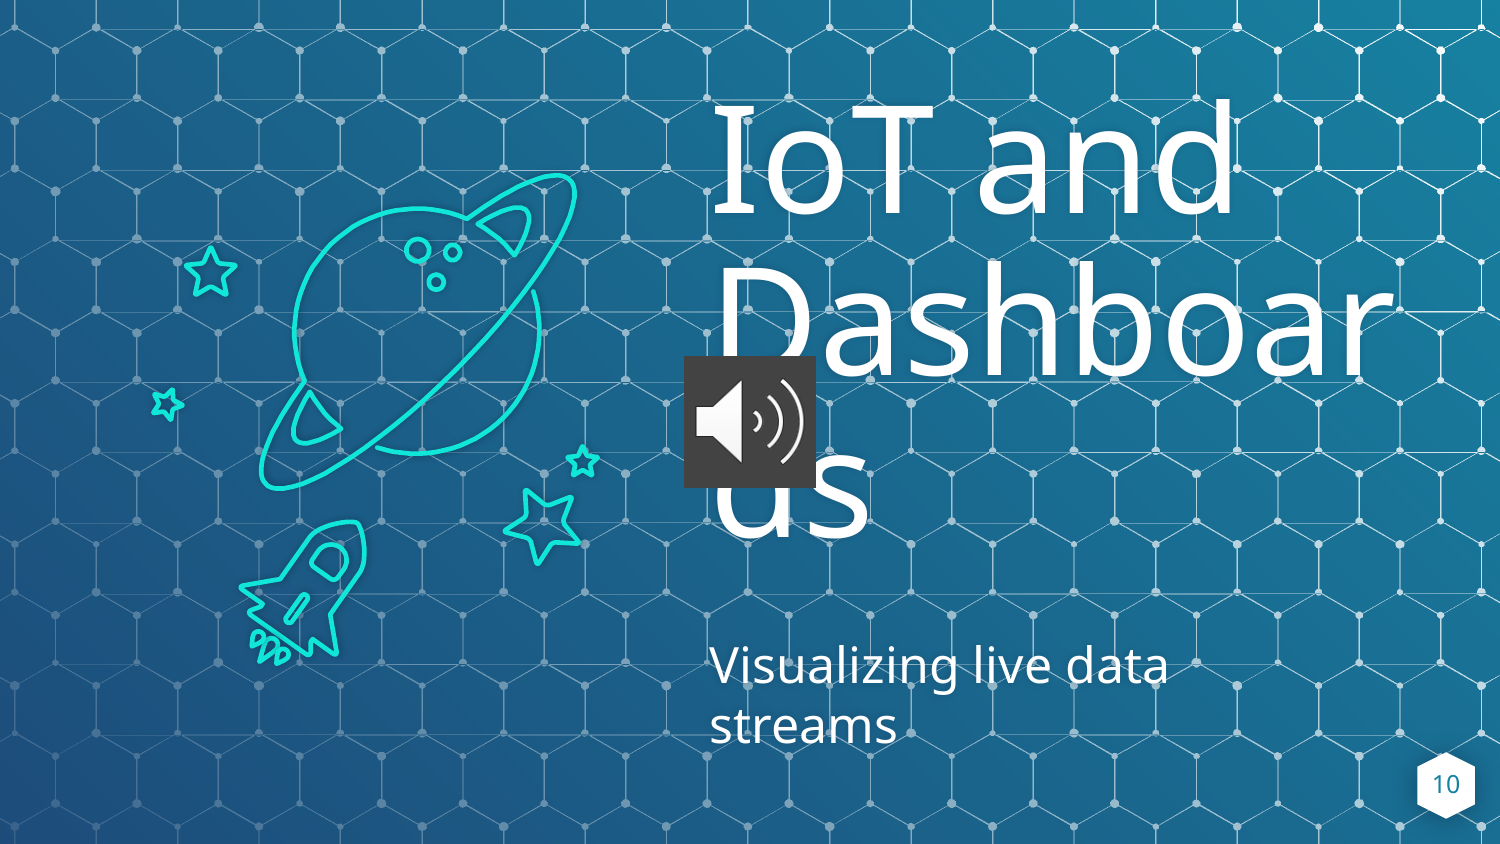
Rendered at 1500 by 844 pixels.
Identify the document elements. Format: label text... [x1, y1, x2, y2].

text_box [260, 175, 575, 489]
picture [683, 354, 817, 489]
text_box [242, 529, 372, 659]
subtitle Visualizing live data streams [709, 560, 1363, 754]
title IoT and Dashboards [709, 175, 1461, 479]
slide_number 10 [1417, 752, 1475, 819]
